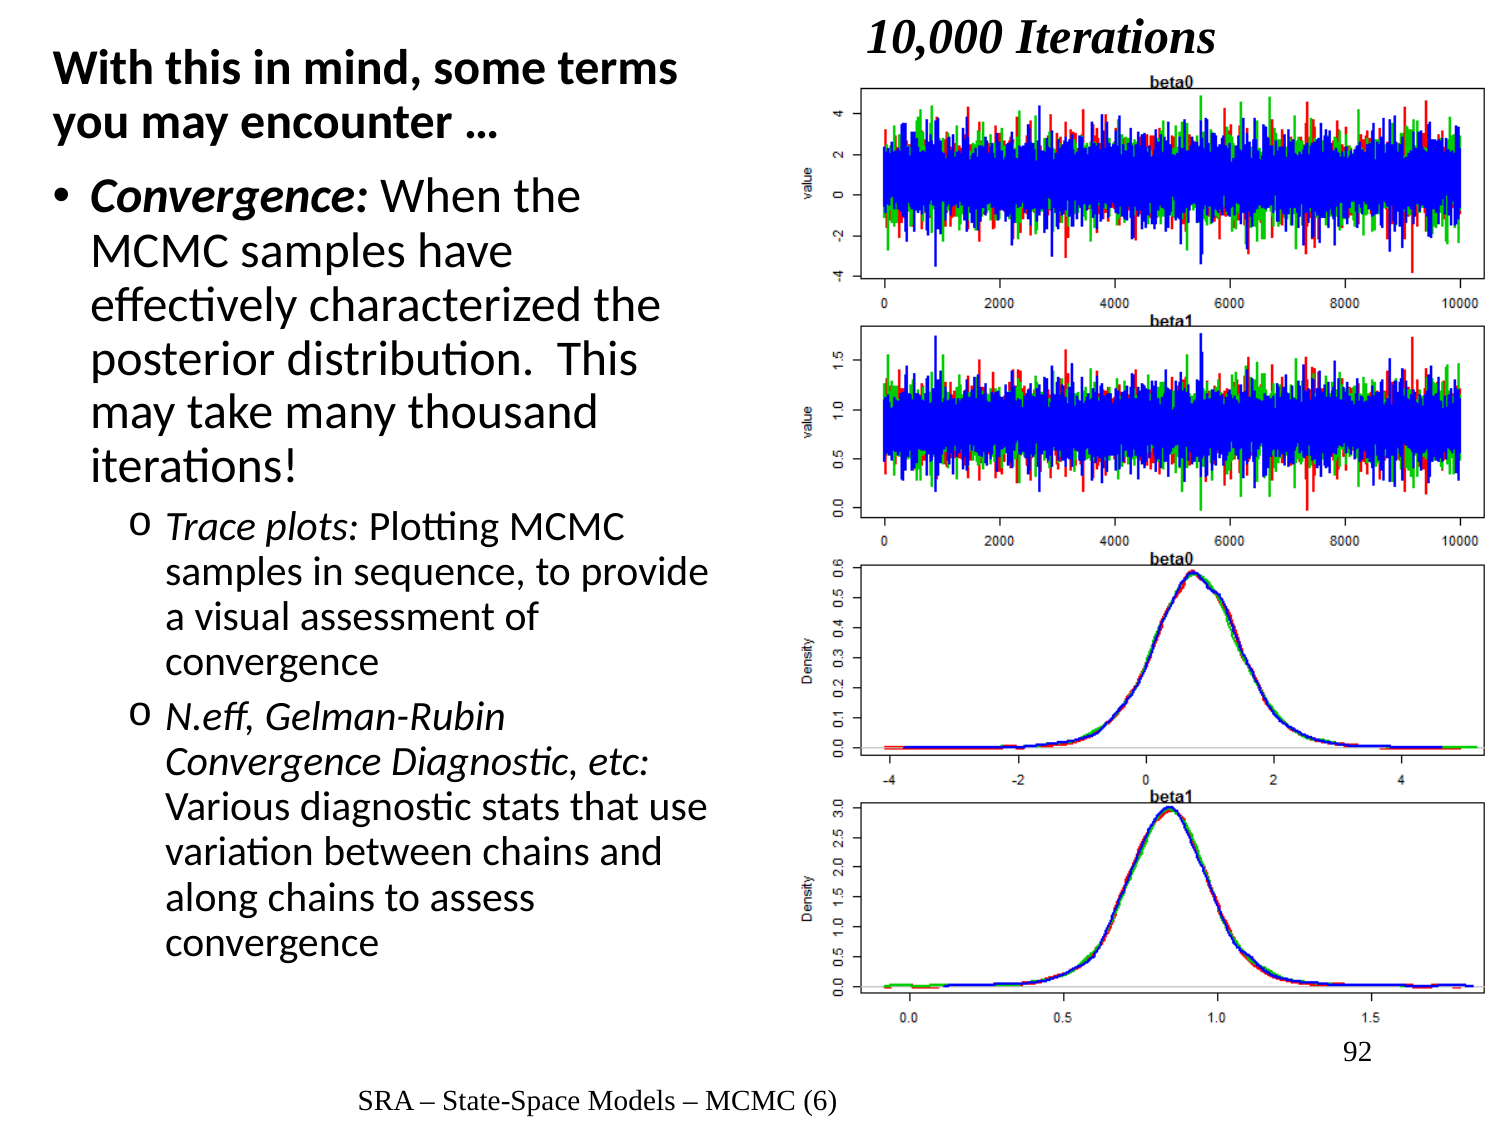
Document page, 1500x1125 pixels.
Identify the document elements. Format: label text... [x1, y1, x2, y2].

text_box 92 [1074, 1025, 1388, 1100]
picture [798, 73, 1500, 1025]
text_box SRA – State-Space Models – MCMC (6) [324, 1073, 871, 1125]
text_box With this in mind, some terms you may encounter … Convergence: When the MCMC samples have effectively characterized the posterior distribution. This may take many thousand iterations! Trace plots: Plotting MCMC samples in sequence, to provide a visual assessment of convergence N.eff, Gelman-Rubin Convergence Diagnostic, etc: Various diagnostic stats that use variation between chains and along chains to assess convergence [37, 33, 725, 1017]
text_box 10,000 Iterations [851, 0, 1232, 71]
